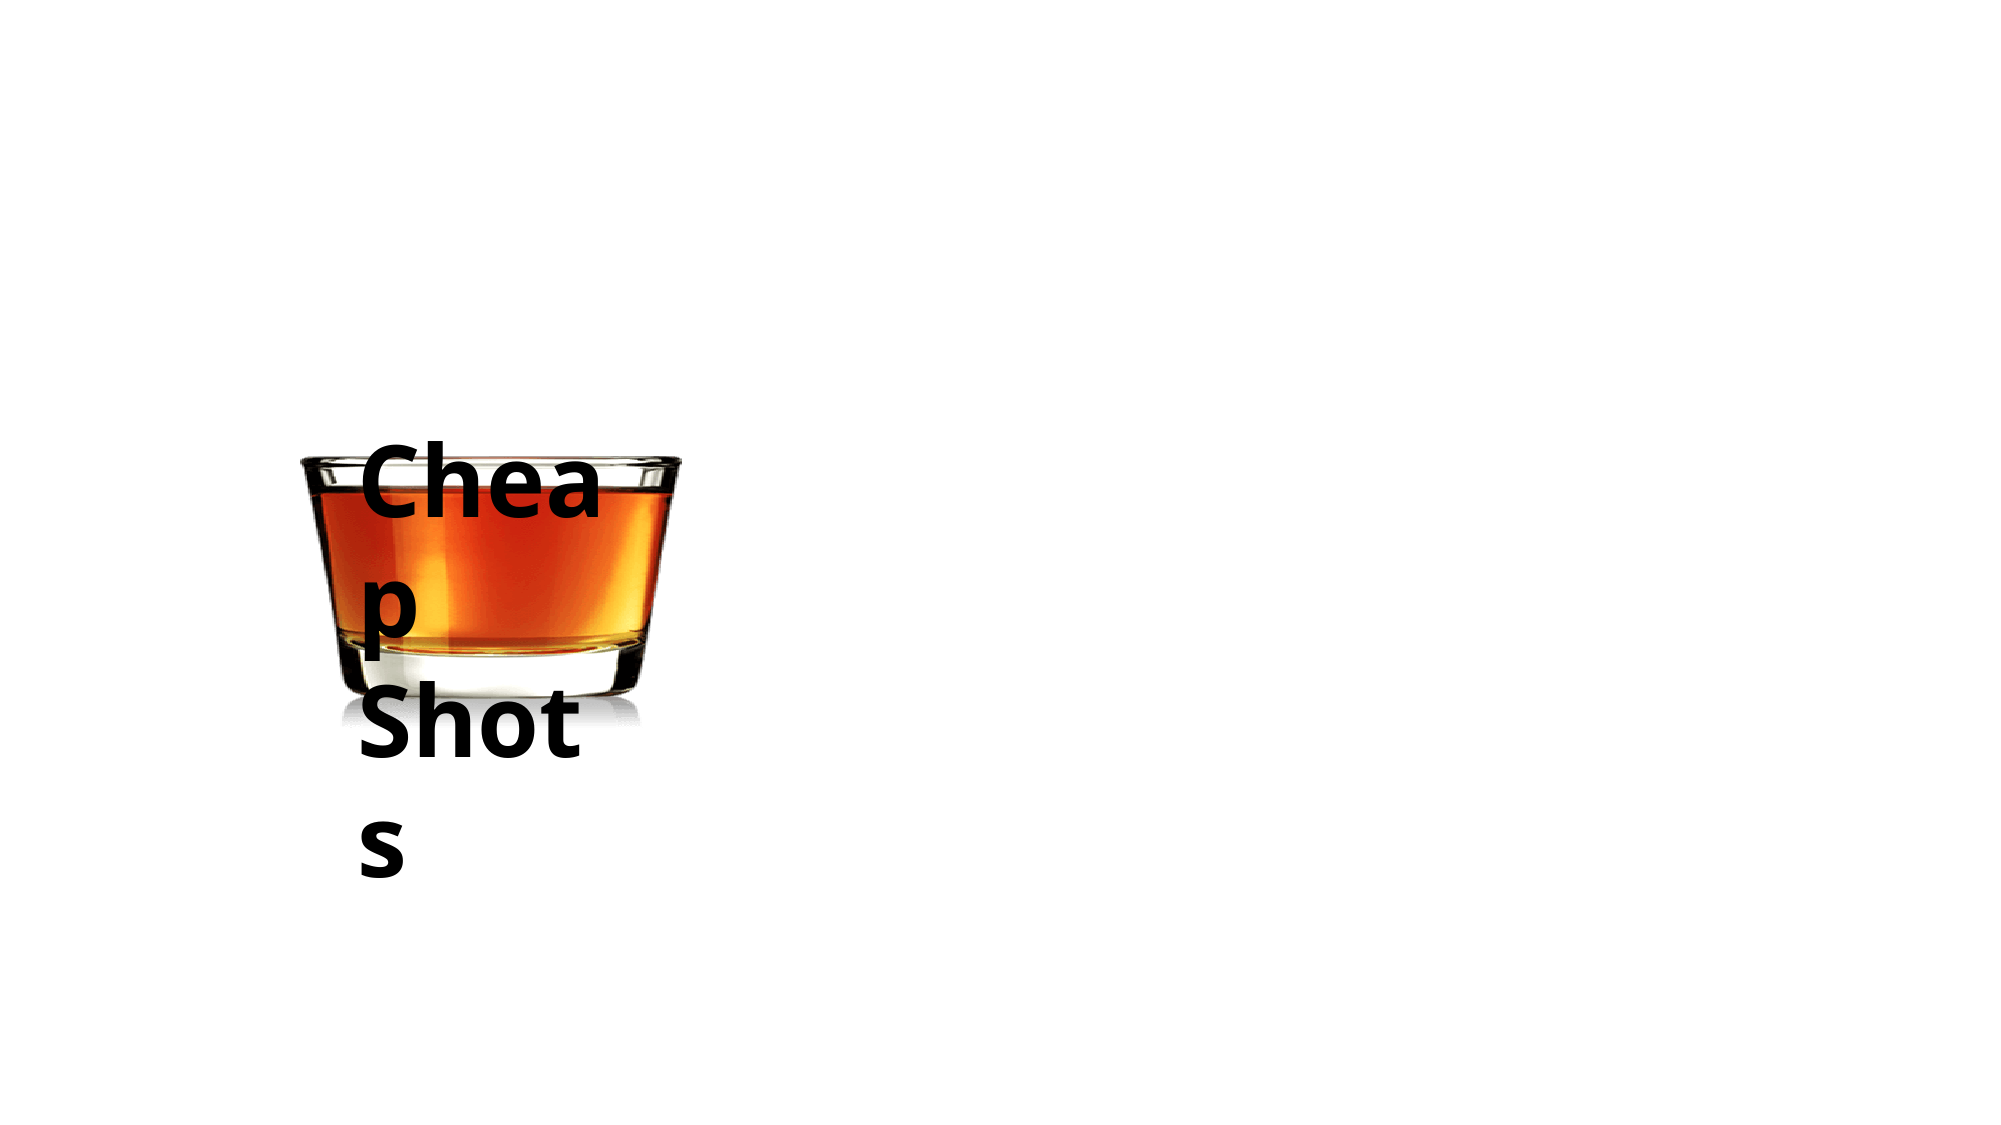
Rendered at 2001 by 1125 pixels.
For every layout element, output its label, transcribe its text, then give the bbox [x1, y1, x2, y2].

text_box Cheap Shots [342, 861, 641, 905]
picture [179, 290, 804, 861]
